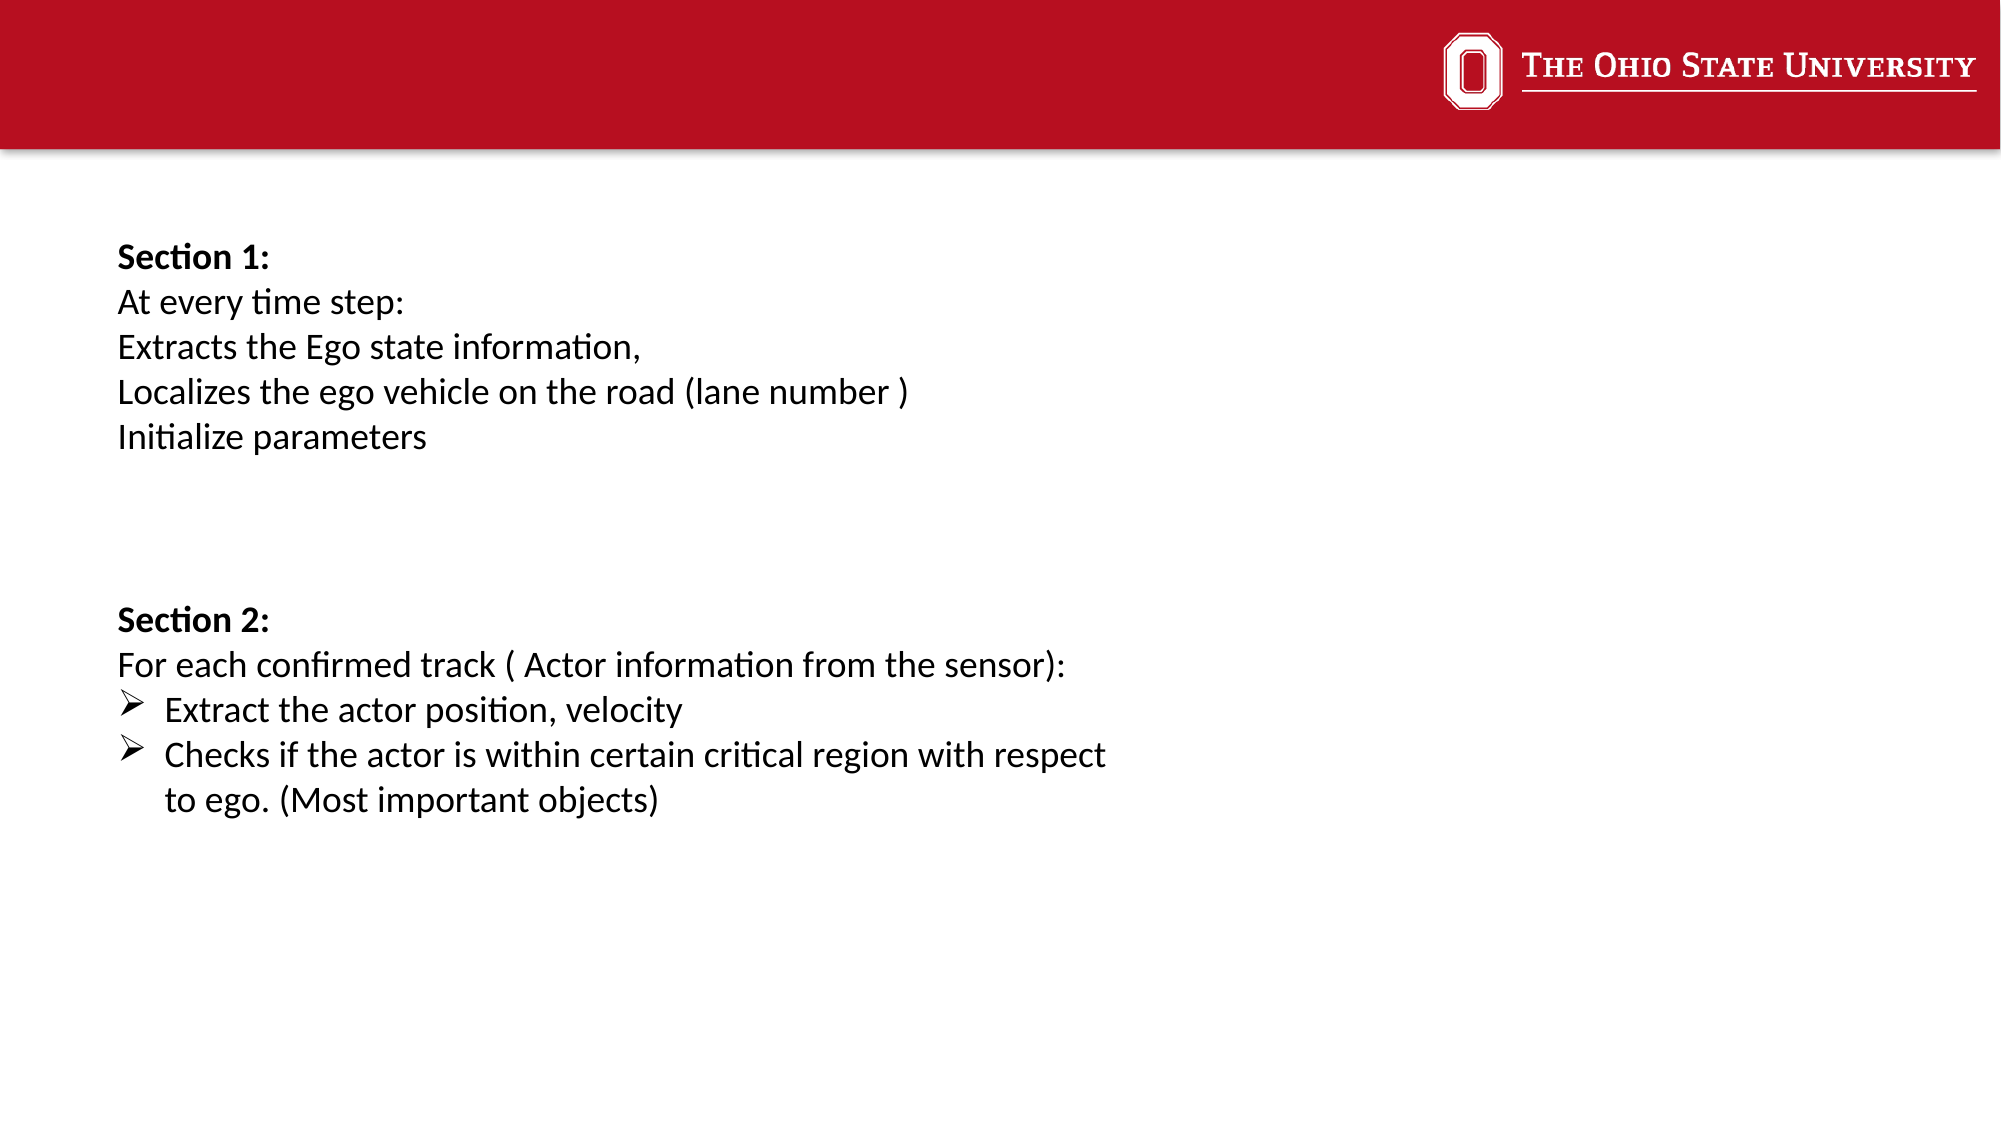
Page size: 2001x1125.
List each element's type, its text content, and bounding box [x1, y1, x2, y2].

text_box Section 1: At every time step: Extracts the Ego state information, Localizes the ego vehicle on the road (lane number ) Initialize parameters [110, 224, 1091, 465]
text_box Section 2: For each confirmed track ( Actor information from the sensor): Extract the actor position, velocity Checks if the actor is within certain critical region with respect to ego. (Most important objects) [110, 587, 1134, 873]
picture [1443, 32, 1977, 110]
